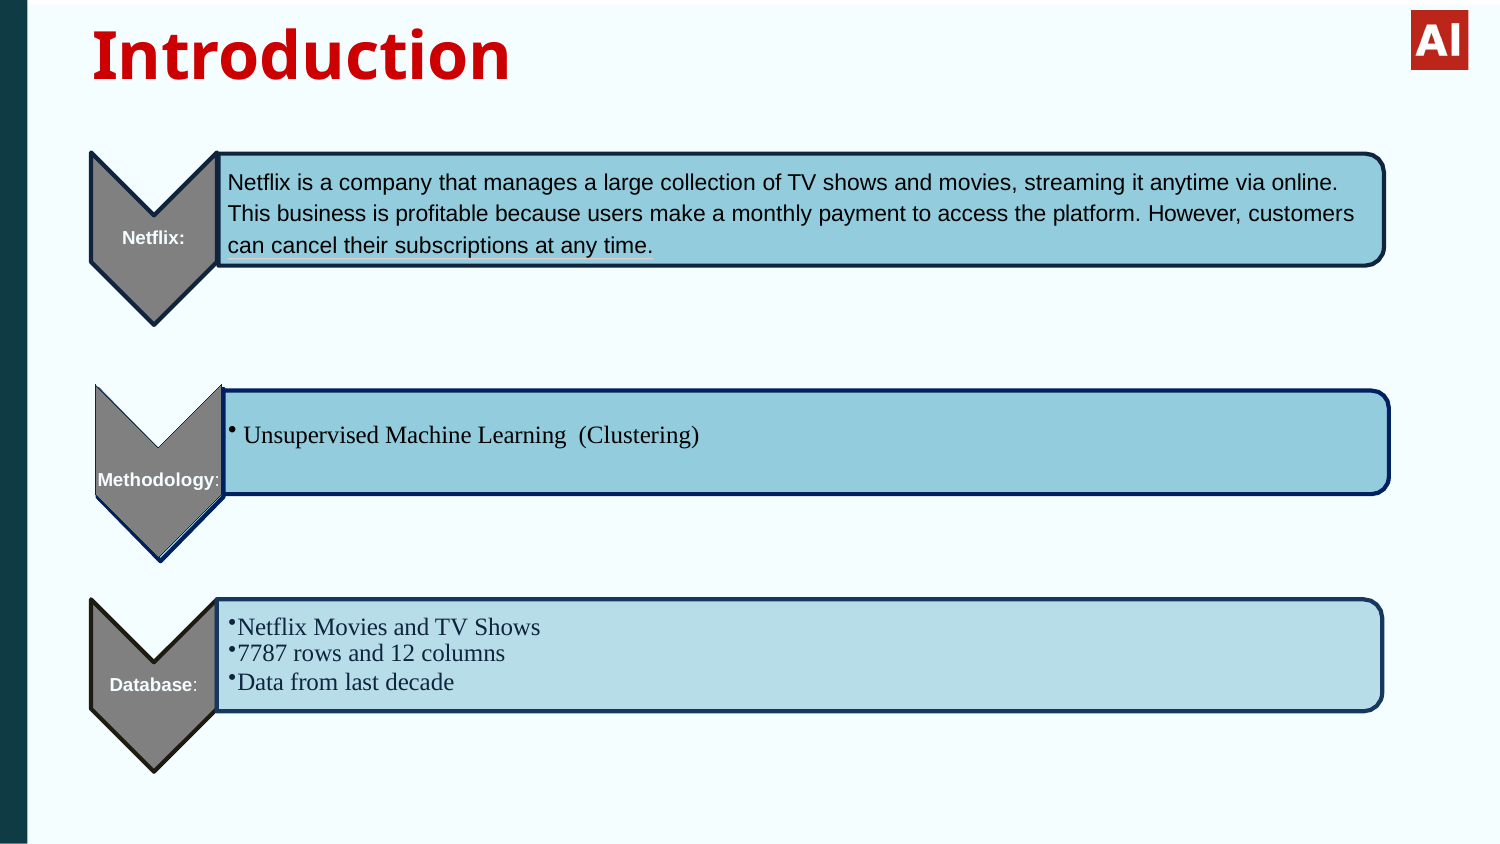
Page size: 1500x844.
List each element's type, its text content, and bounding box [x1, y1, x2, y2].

text_box [0, 0, 28, 844]
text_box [218, 153, 1385, 266]
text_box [214, 597, 1385, 714]
title Introduction [90, 10, 748, 152]
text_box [88, 150, 220, 328]
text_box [88, 596, 220, 775]
text_box [28, 4, 1500, 844]
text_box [97, 388, 1390, 562]
text_box [1411, 10, 1469, 70]
